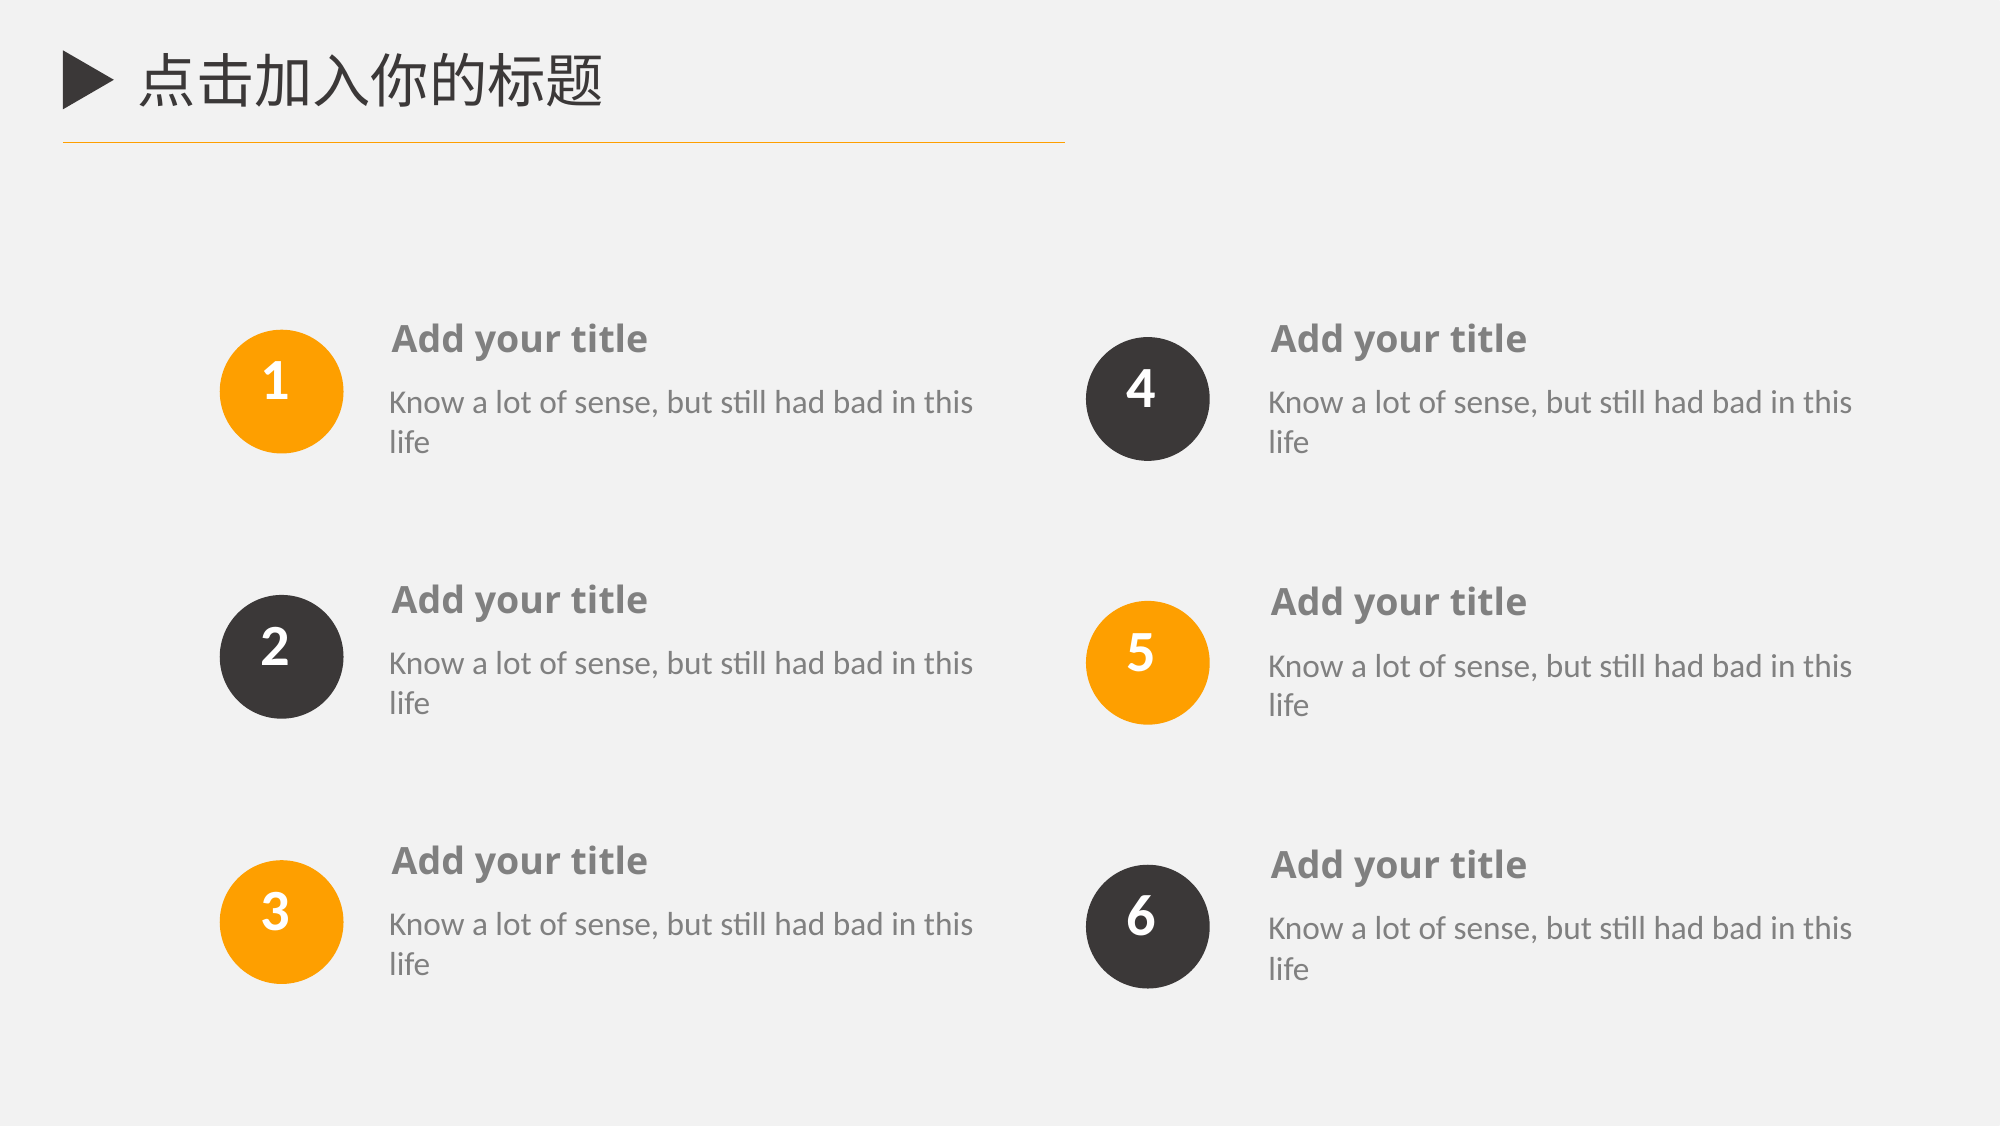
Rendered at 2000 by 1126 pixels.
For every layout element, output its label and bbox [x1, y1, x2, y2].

text_box [219, 307, 1876, 996]
text_box [62, 44, 1066, 143]
